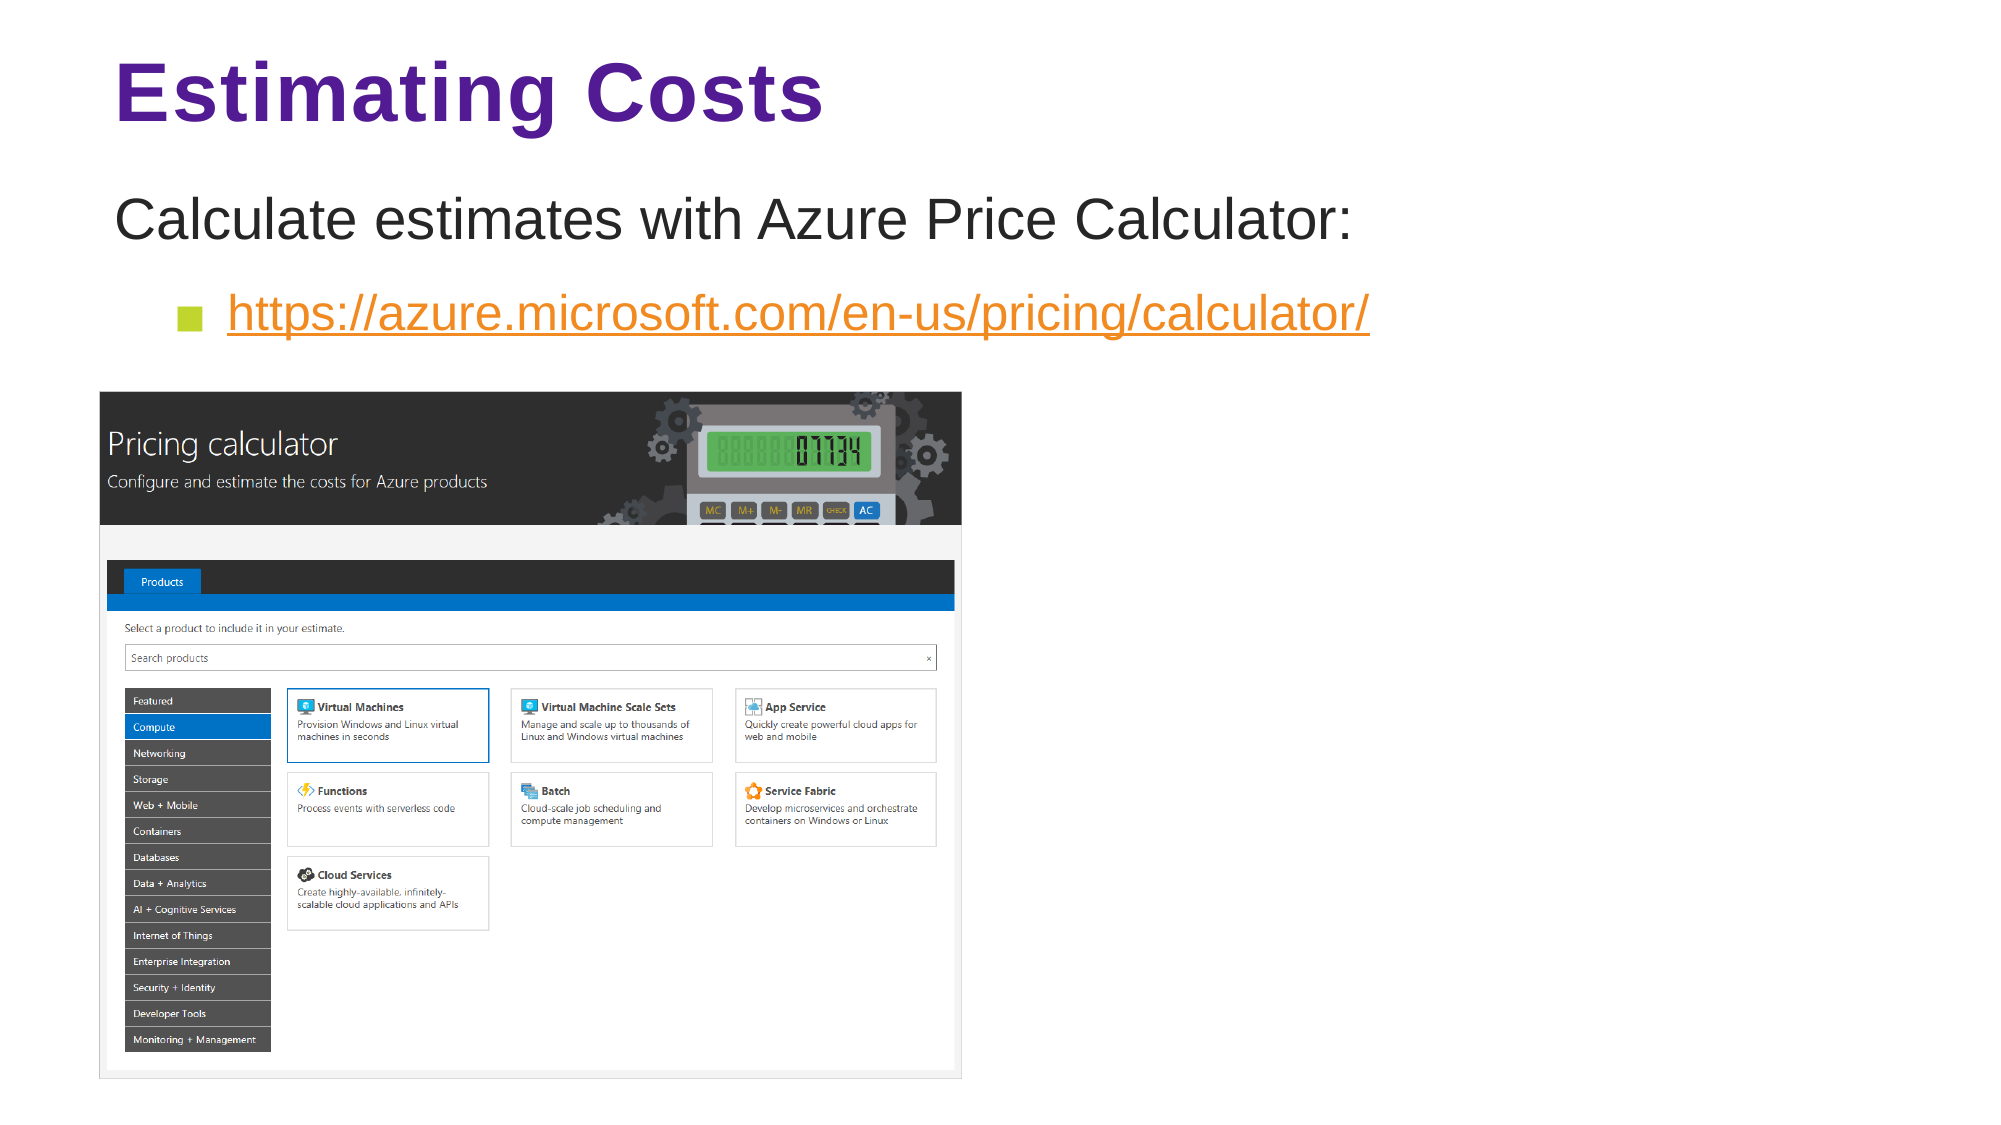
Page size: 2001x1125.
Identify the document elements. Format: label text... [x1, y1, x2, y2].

title Estimating Costs [99, 19, 1900, 166]
text_box Calculate estimates with Azure Price Calculator: https://azure.microsoft.com/en-us/pricing/calculator/ [99, 166, 1972, 995]
picture [99, 391, 962, 1080]
